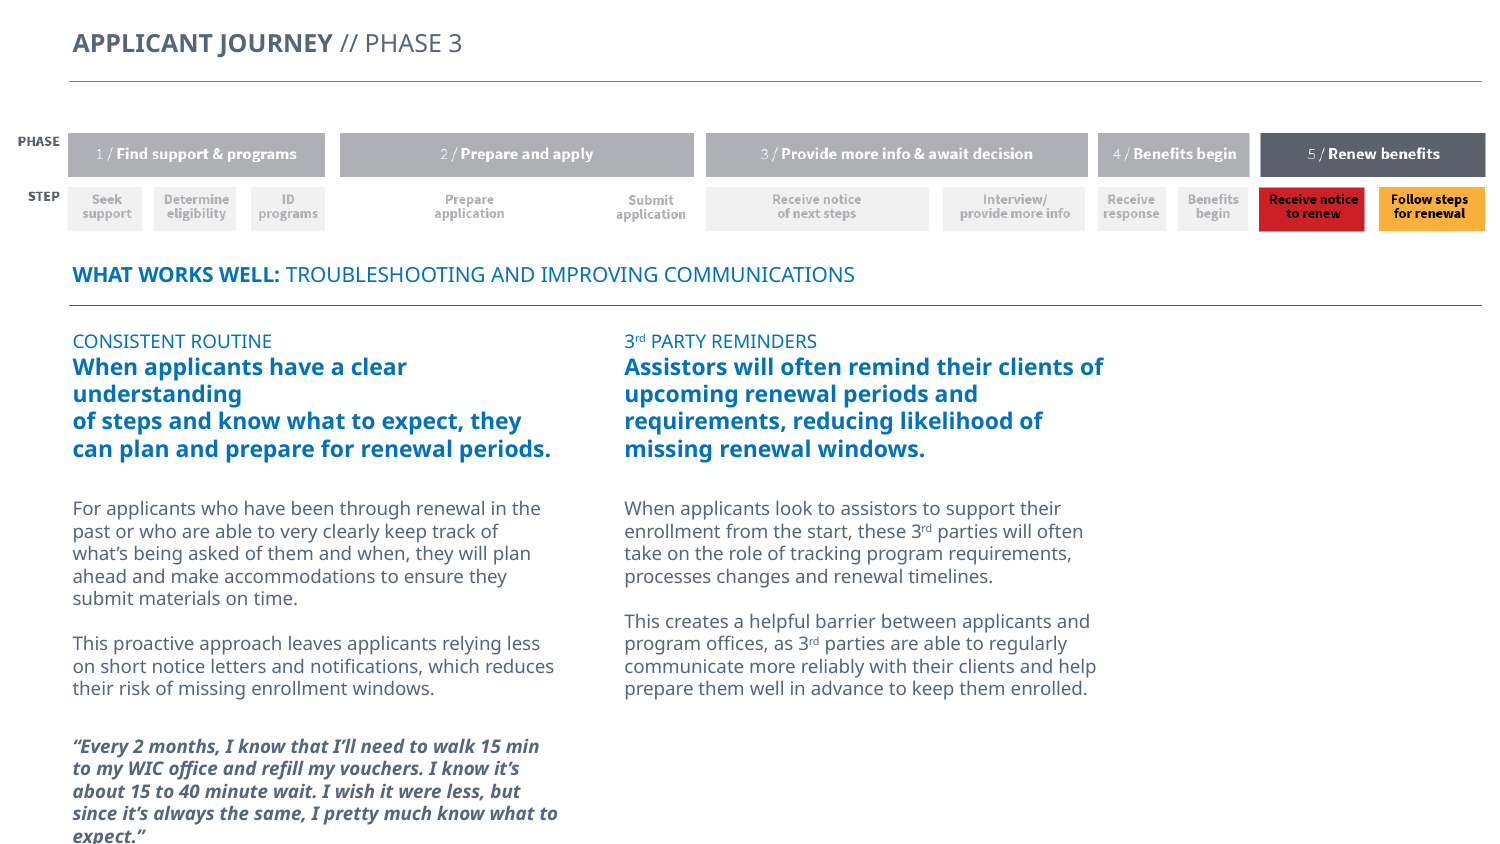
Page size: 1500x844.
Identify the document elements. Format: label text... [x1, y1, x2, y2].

text_box 3rd PARTY REMINDERS Assistors will often remind their clients of upcoming renewal periods and requirements, reducing likelihood of missing renewal windows. When applicants look to assistors to support their enrollment from the start, these 3rd parties will often take on the role of tracking program requirements, processes changes and renewal timelines. This creates a helpful barrier between applicants and program offices, as 3rd parties are able to regularly communicate more reliably with their clients and help prepare them well in advance to keep them enrolled. [609, 314, 1140, 715]
picture [0, 121, 1500, 242]
text_box WHAT WORKS WELL: TROUBLESHOOTING AND IMPROVING COMMUNICATIONS [57, 250, 992, 299]
text_box APPLICANT JOURNEY // PHASE 3 [57, 12, 1107, 103]
text_box CONSISTENT ROUTINE When applicants have a clear understanding of steps and know what to expect, they can plan and prepare for renewal periods. For applicants who have been through renewal in the past or who are able to very clearly keep track of what’s being asked of them and when, they will plan ahead and make accommodations to ensure they submit materials on time. This proactive approach leaves applicants relying less on short notice letters and notifications, which reduces their risk of missing enrollment windows. “Every 2 months, I know that I’ll need to walk 15 min to my WIC office and refill my vouchers. I know it’s about 15 to 40 minute wait. I wish it were less, but since it’s always the same, I pretty much know what to expect.” [57, 314, 574, 844]
